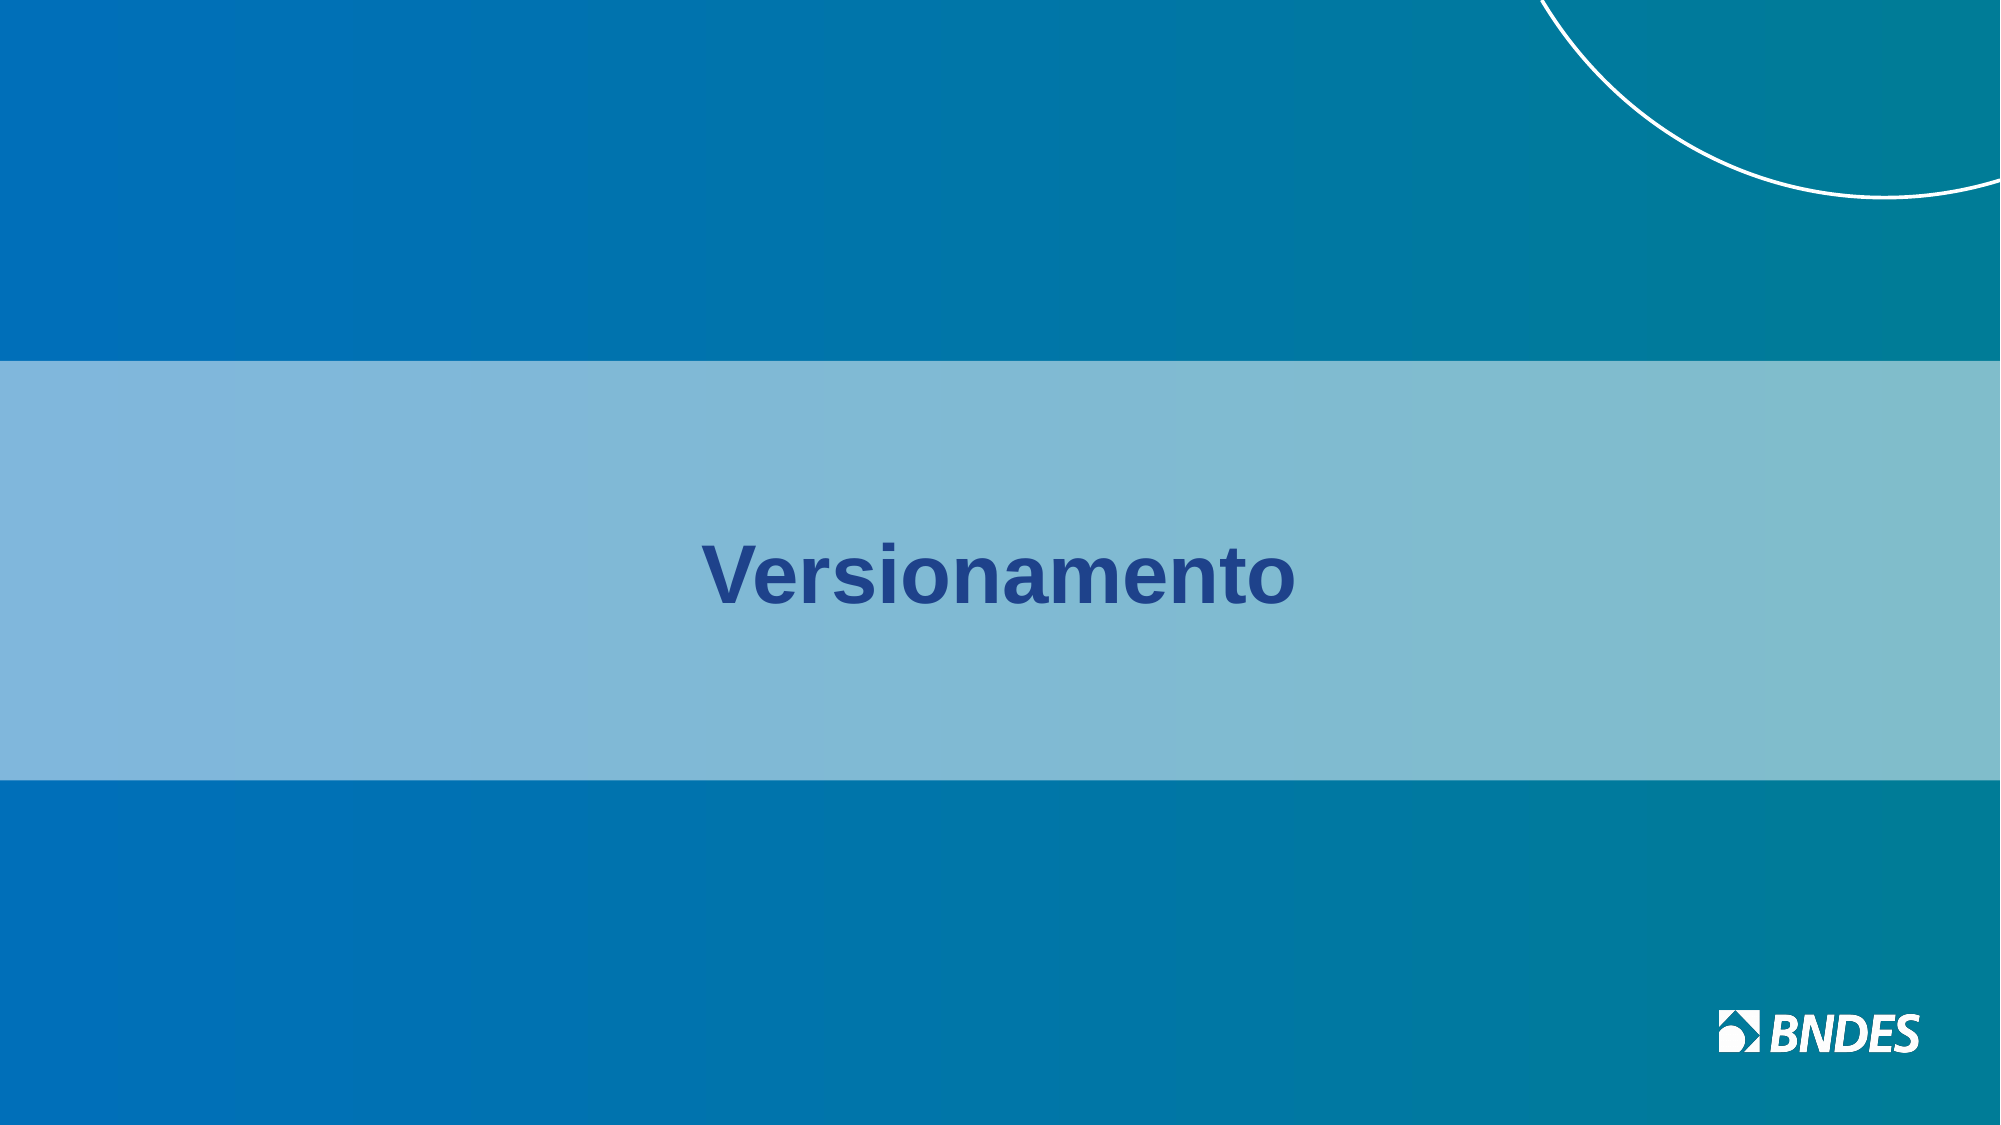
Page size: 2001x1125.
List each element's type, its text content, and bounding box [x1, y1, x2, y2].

picture [1738, 1011, 1759, 1033]
picture [1720, 1011, 1733, 1024]
picture [1800, 1015, 1834, 1052]
picture [1746, 1038, 1759, 1052]
picture [1771, 1015, 1797, 1052]
picture [1870, 1010, 1920, 1053]
text_box Versionamento [0, 360, 2000, 781]
picture [1835, 1015, 1867, 1052]
picture [1720, 1026, 1745, 1052]
